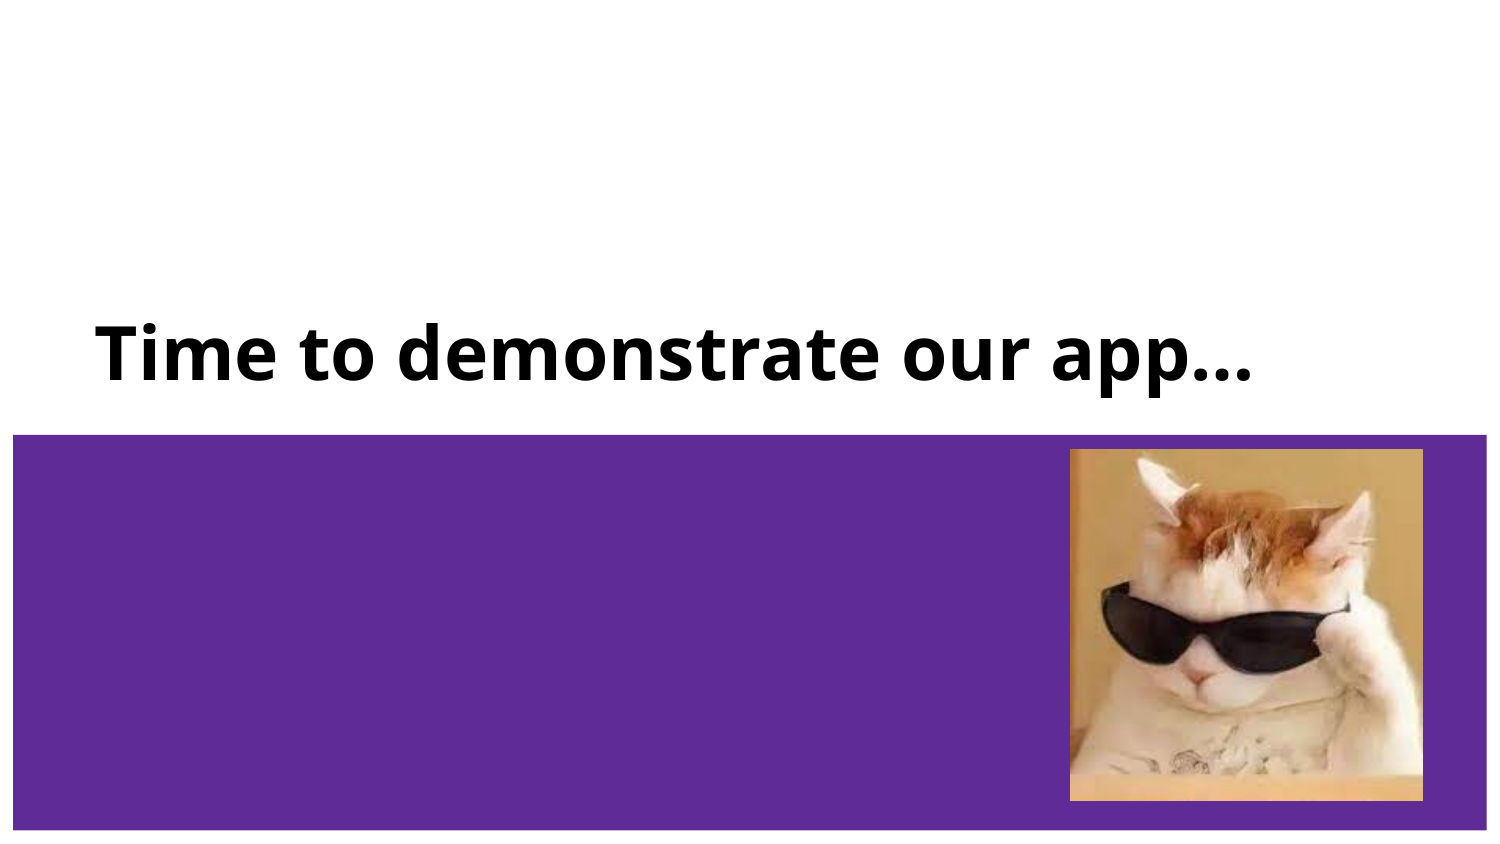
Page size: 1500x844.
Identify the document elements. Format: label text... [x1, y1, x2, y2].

picture [1070, 448, 1423, 801]
title Time to demonstrate our app… [79, 281, 1423, 411]
